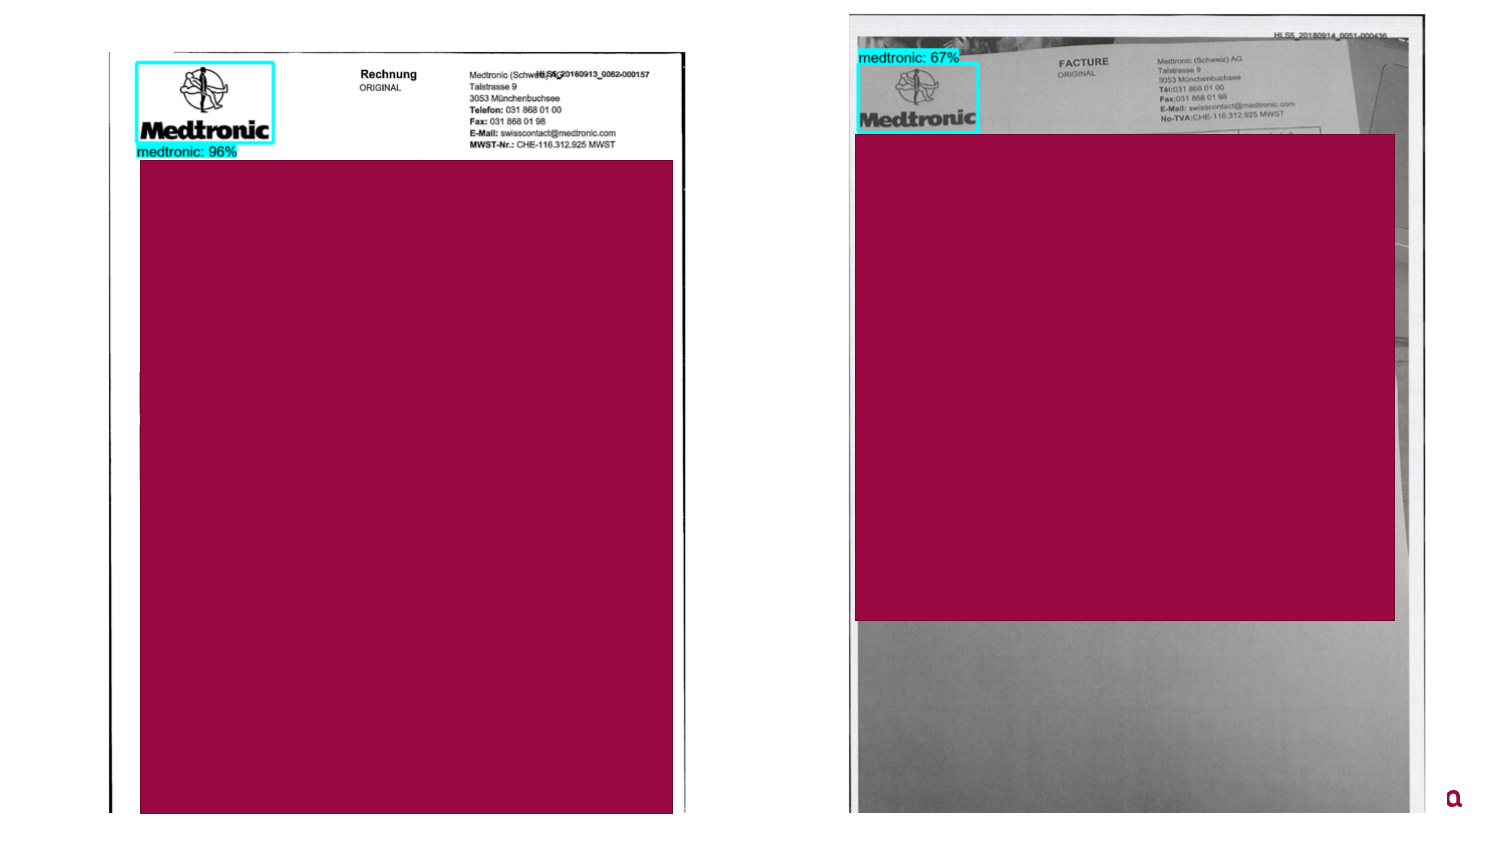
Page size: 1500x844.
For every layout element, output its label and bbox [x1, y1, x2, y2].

picture [87, 30, 707, 813]
picture [826, 0, 1447, 813]
